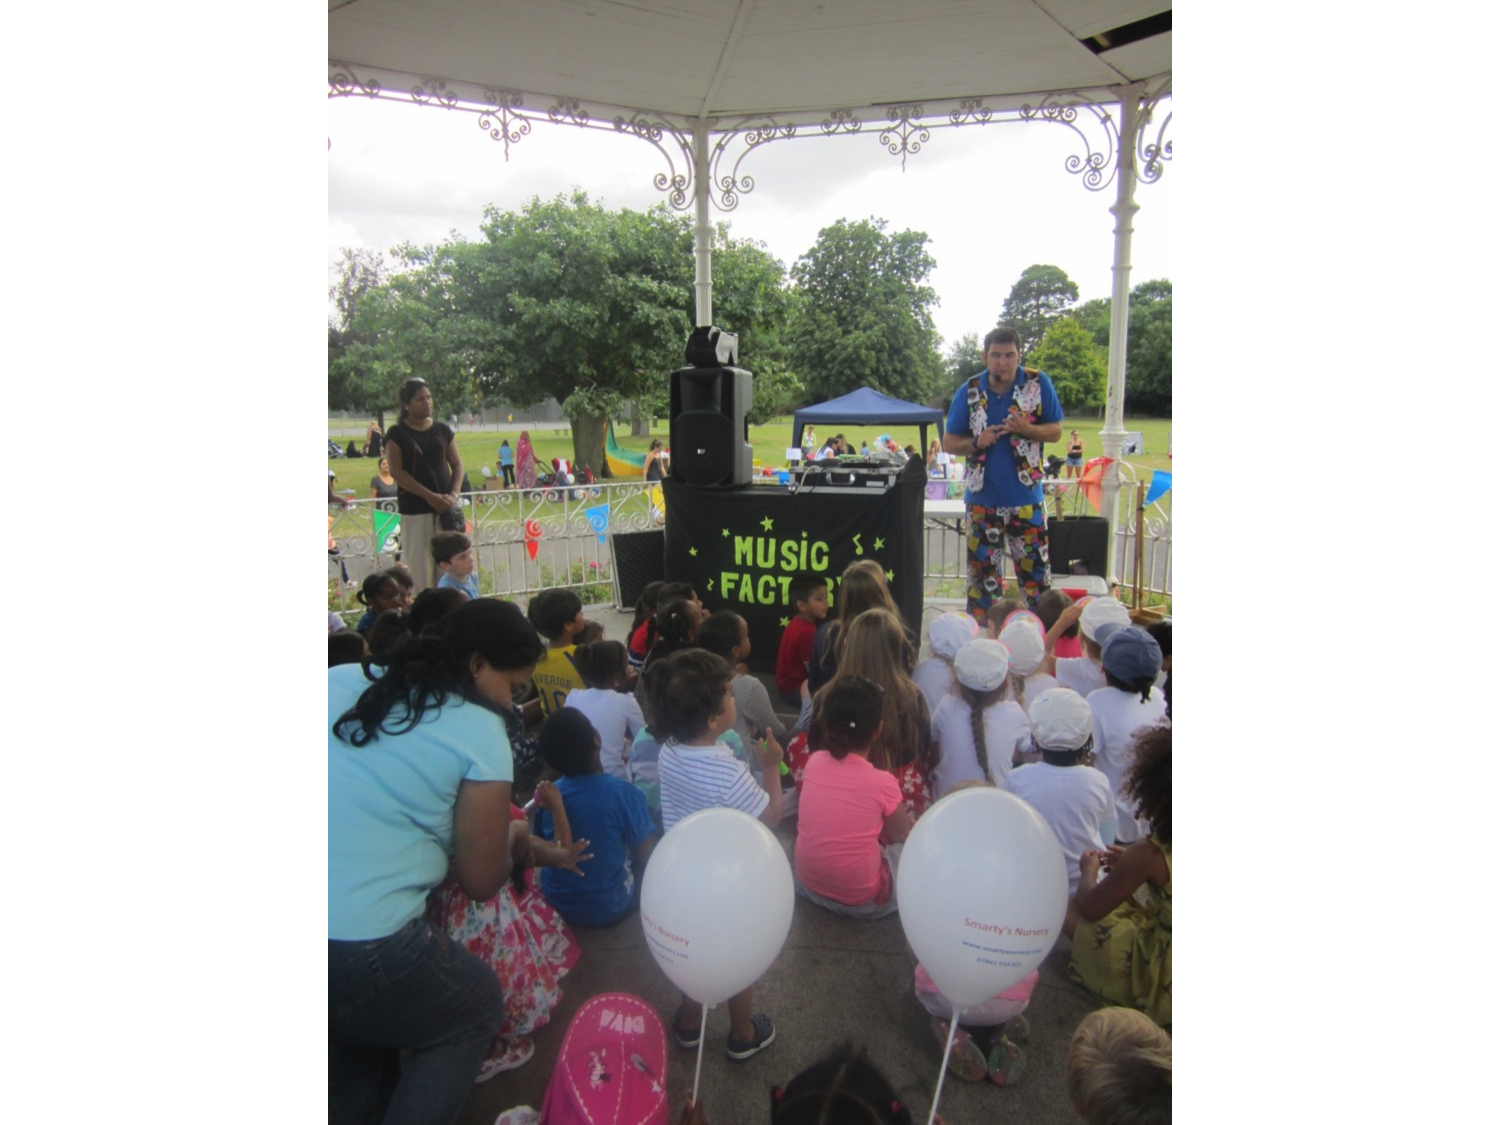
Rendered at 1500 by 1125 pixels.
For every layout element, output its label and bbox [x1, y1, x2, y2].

picture [327, 0, 1173, 1125]
